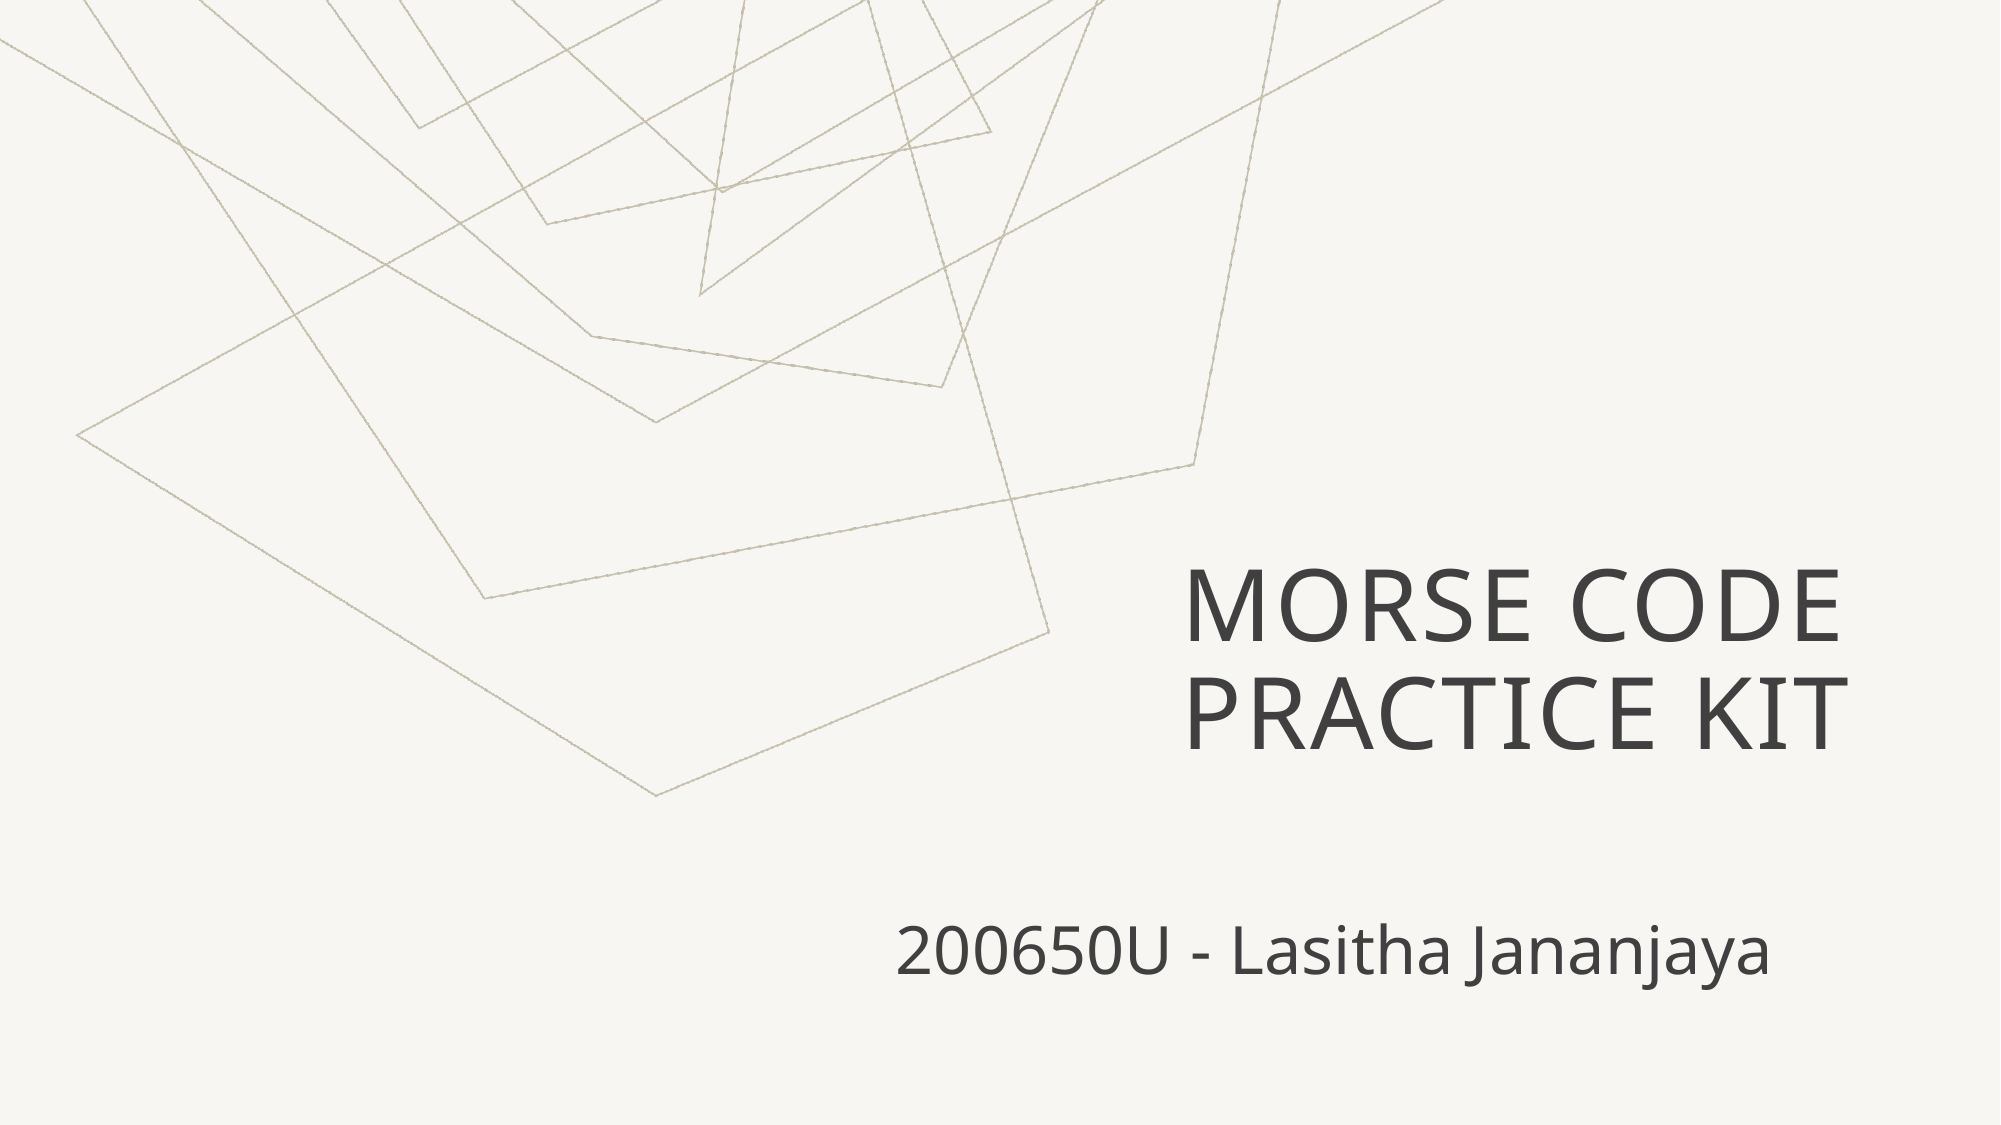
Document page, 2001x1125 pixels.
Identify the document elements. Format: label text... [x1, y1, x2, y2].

subtitle 200650U - Lasitha Jananjaya [880, 900, 1820, 966]
picture [0, 0, 1557, 830]
title Morse Code Practice Kit [1166, 594, 1978, 779]
